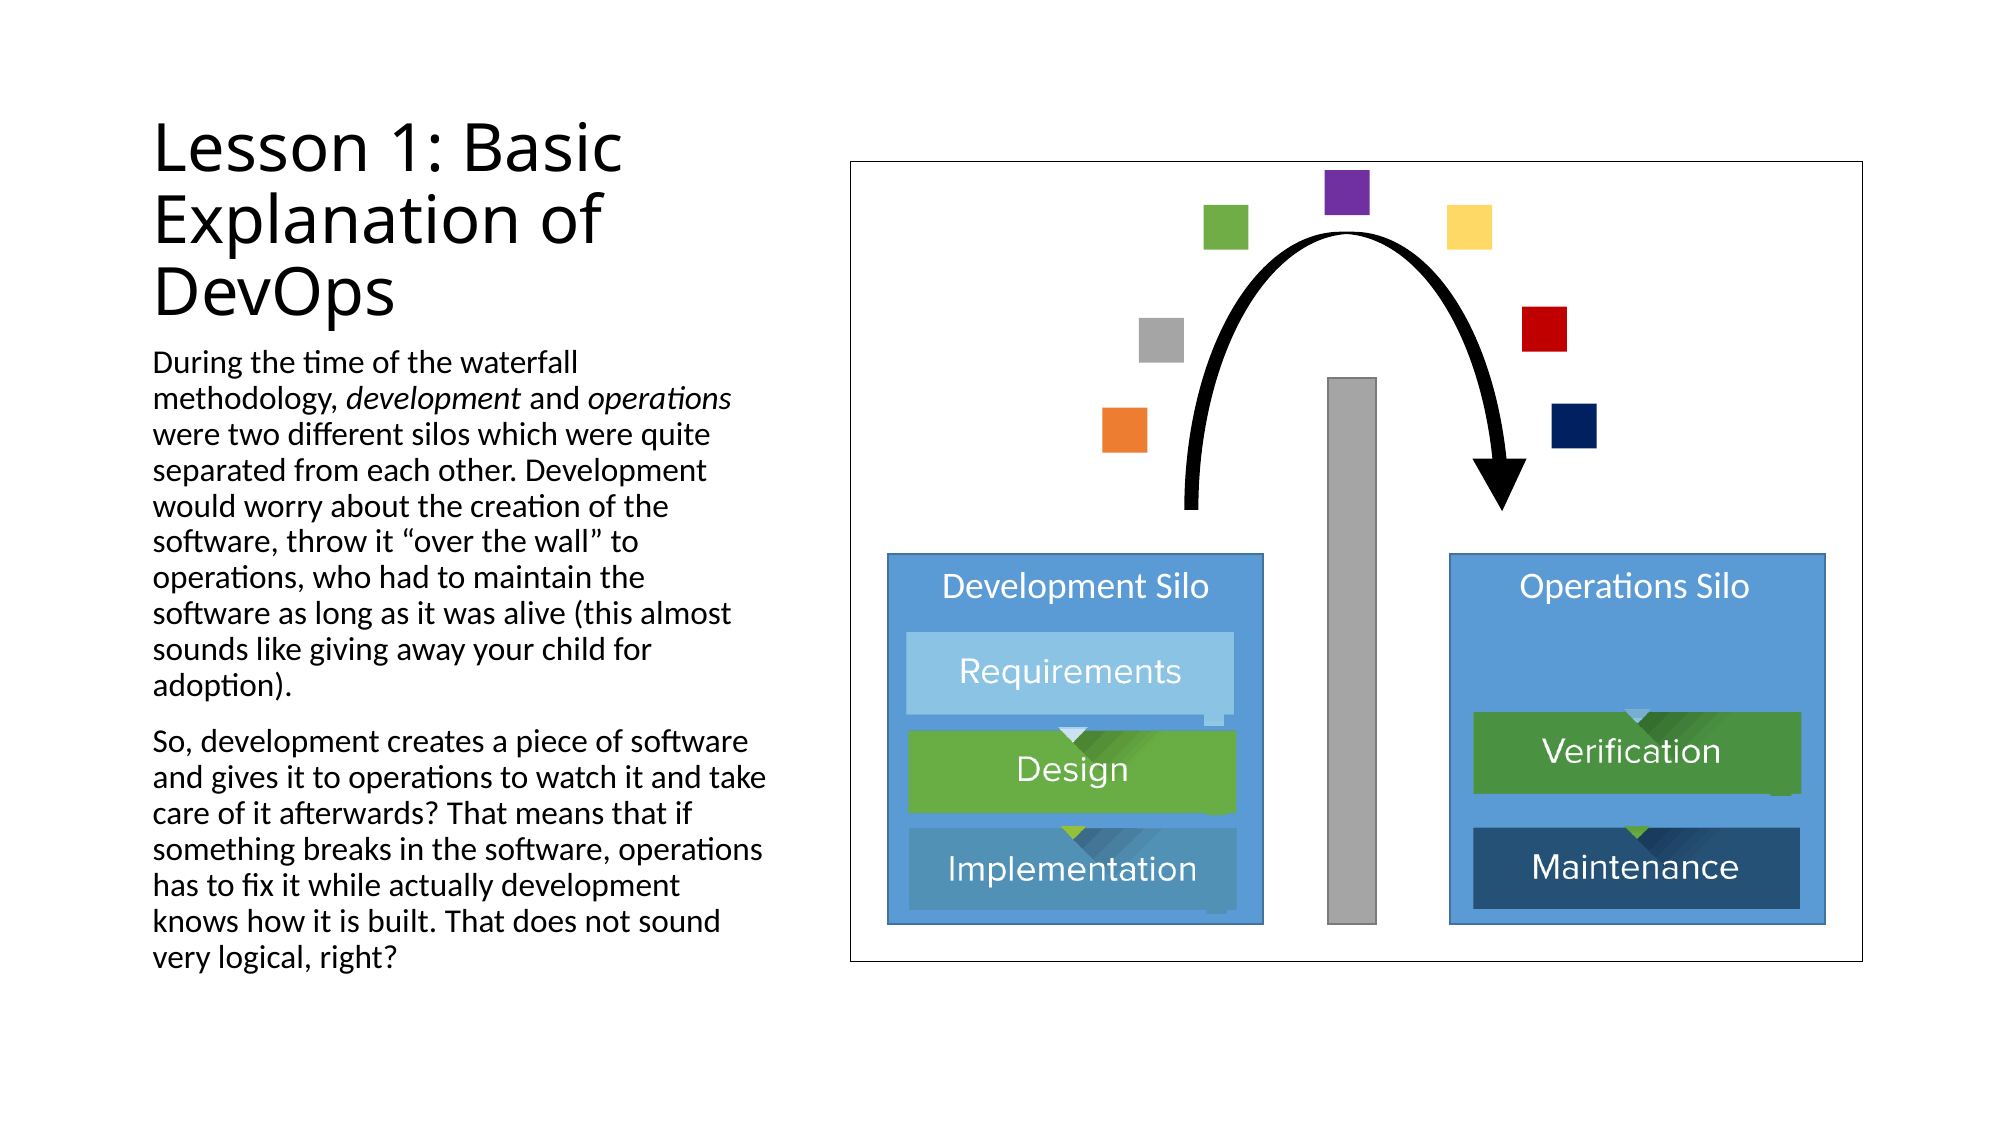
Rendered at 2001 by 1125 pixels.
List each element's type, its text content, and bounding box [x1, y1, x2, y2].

picture [906, 632, 1250, 726]
picture [1469, 708, 1806, 796]
picture [906, 826, 1242, 914]
text_box [1138, 317, 1185, 364]
text_box [1551, 402, 1598, 449]
text_box Development Silo [917, 553, 1235, 614]
text_box [1327, 377, 1377, 925]
picture [1467, 826, 1803, 914]
list [850, 161, 1863, 962]
picture [903, 727, 1239, 815]
text_box [1203, 204, 1250, 251]
text_box [1184, 231, 1527, 512]
text_box Operations Silo [1476, 553, 1794, 614]
title Lesson 1: Basic Explanation of DevOps [137, 75, 783, 337]
text_box [1324, 169, 1371, 216]
text_box [1101, 407, 1148, 454]
text_box [1446, 204, 1493, 251]
list During the time of the waterfall methodology, development and operations were two different silos which were quite separated from each other. Development would worry about the creation of the software, throw it “over the wall” to operations, who had to maintain the software as long as it was alive (this almost sounds like giving away your child for adoption). So, development creates a piece of software and gives it to operations to watch it and take care of it afterwards? That means that if something breaks in the software, operations has to fix it while actually development knows how it is built. That does not sound very logical, right? [137, 337, 783, 1050]
text_box [1521, 306, 1568, 353]
